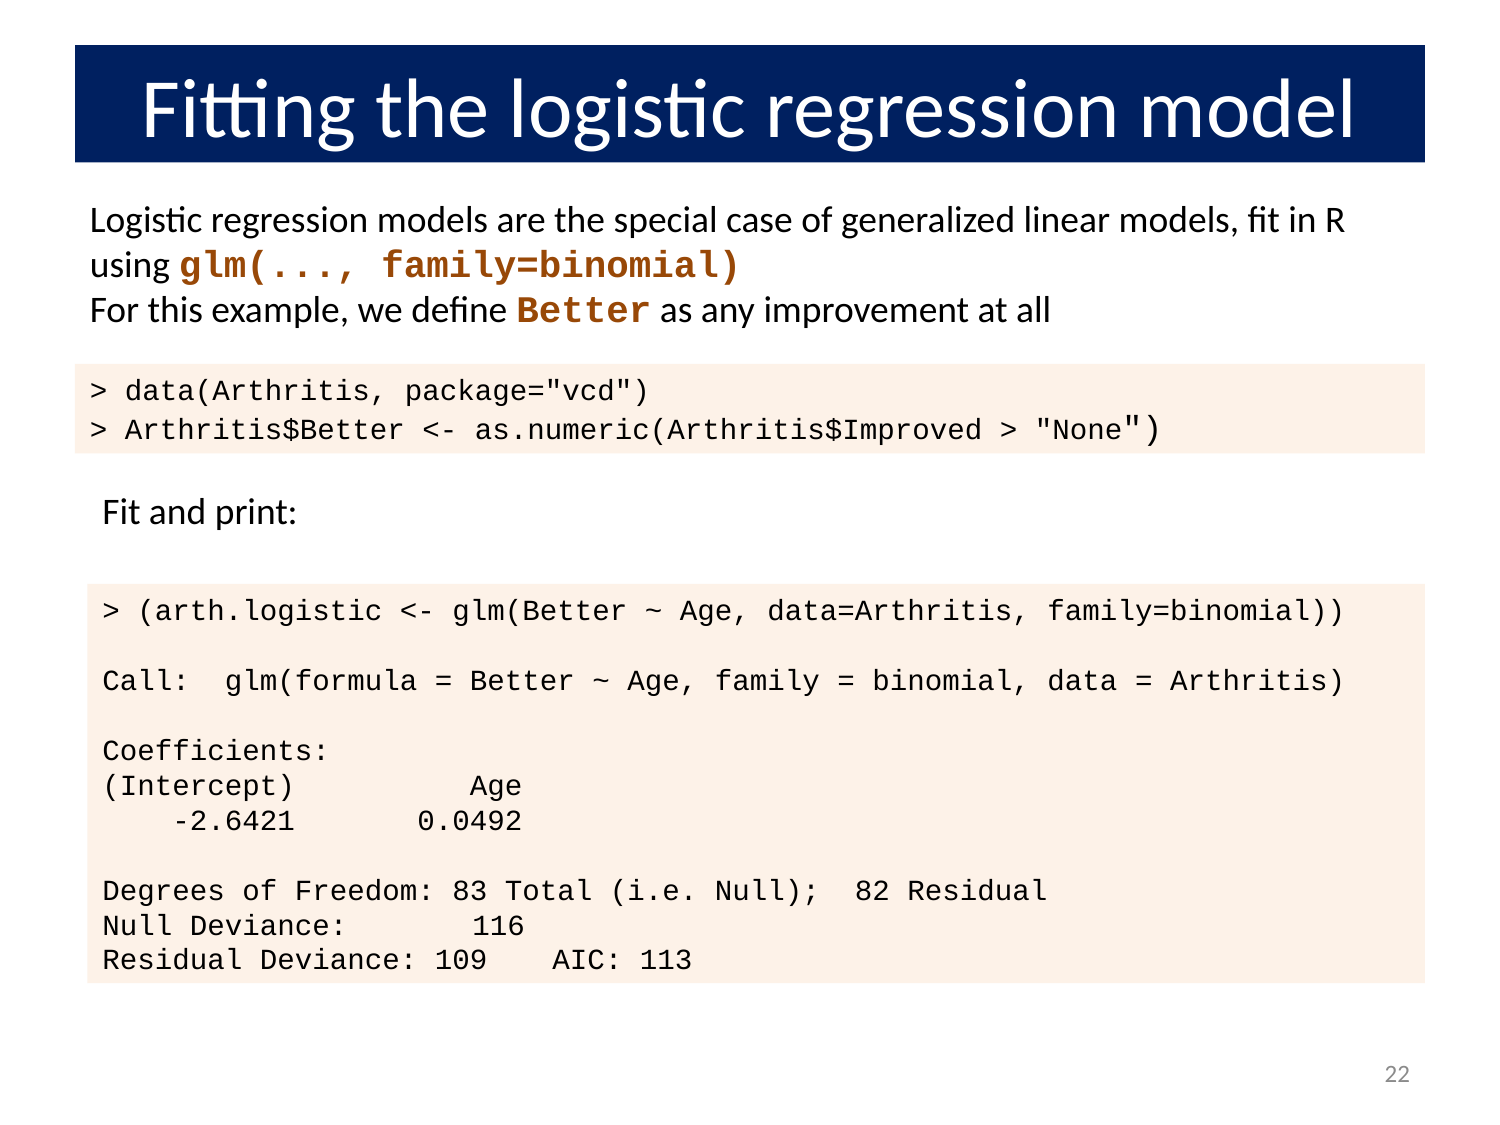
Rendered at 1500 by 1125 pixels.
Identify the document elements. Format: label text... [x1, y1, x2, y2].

slide_number 22 [1074, 1042, 1425, 1103]
text_box > data(Arthritis, package="vcd") > Arthritis$Better <- as.numeric(Arthritis$Improved > "None") [74, 363, 1425, 454]
text_box Logistic regression models are the special case of generalized linear models, fit in R using glm(..., family=binomial) For this example, we define Better as any improvement at all [74, 187, 1425, 338]
text_box Fit and print: [87, 479, 1425, 540]
text_box > (arth.logistic <- glm(Better ~ Age, data=Arthritis, family=binomial)) Call: glm(formula = Better ~ Age, family = binomial, data = Arthritis) Coefficients: (Intercept) Age -2.6421 0.0492 Degrees of Freedom: 83 Total (i.e. Null); 82 Residual Null Deviance: 116 Residual Deviance: 109 AIC: 113 [87, 583, 1425, 984]
title Fitting the logistic regression model [75, 45, 1425, 163]
